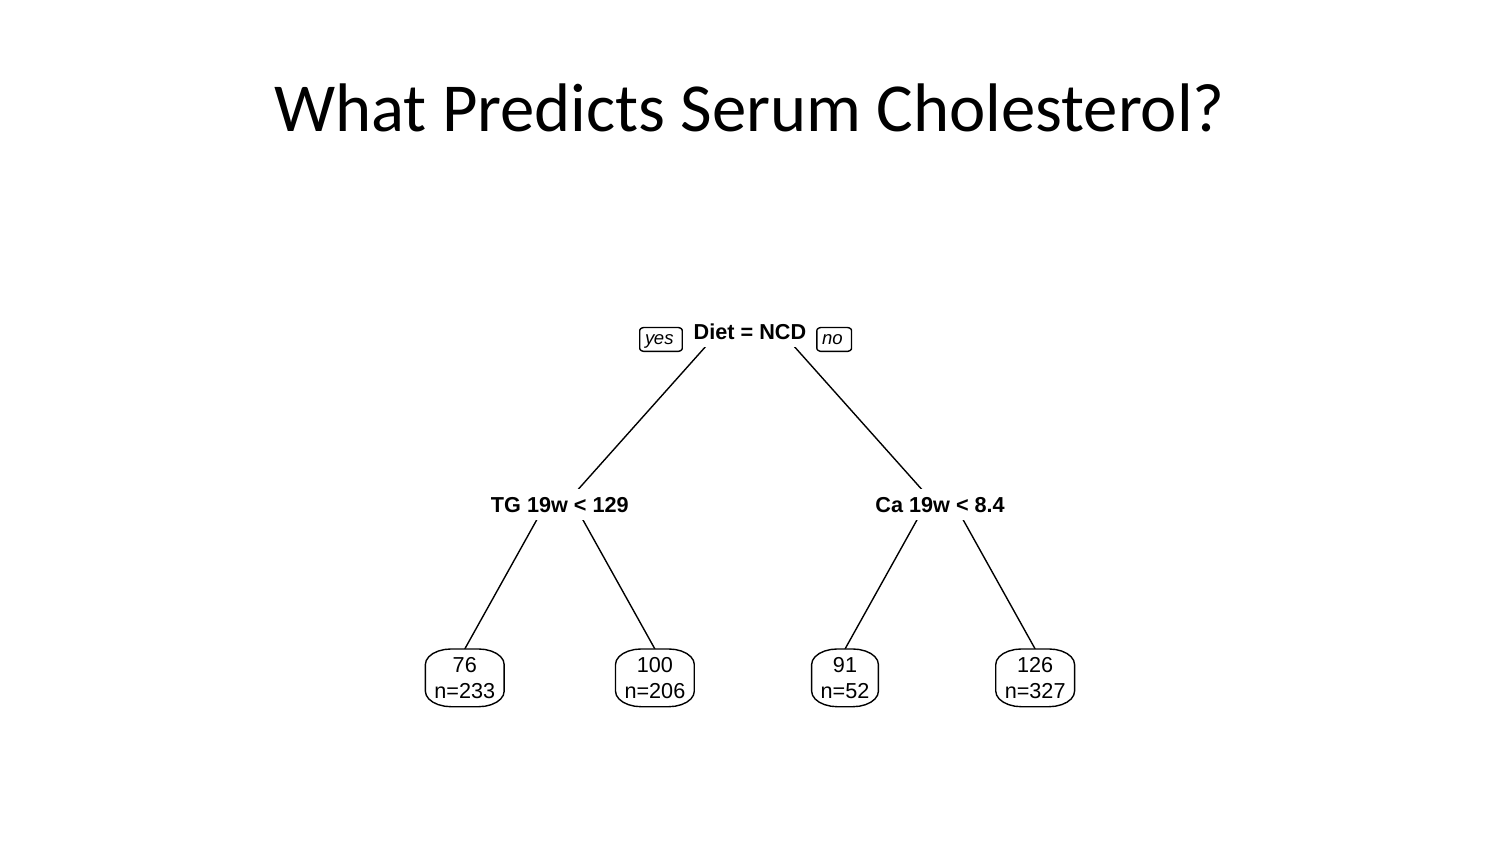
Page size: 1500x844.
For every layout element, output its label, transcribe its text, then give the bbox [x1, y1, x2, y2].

picture [360, 195, 1140, 753]
title What Predicts Serum Cholesterol? [75, 33, 1425, 175]
